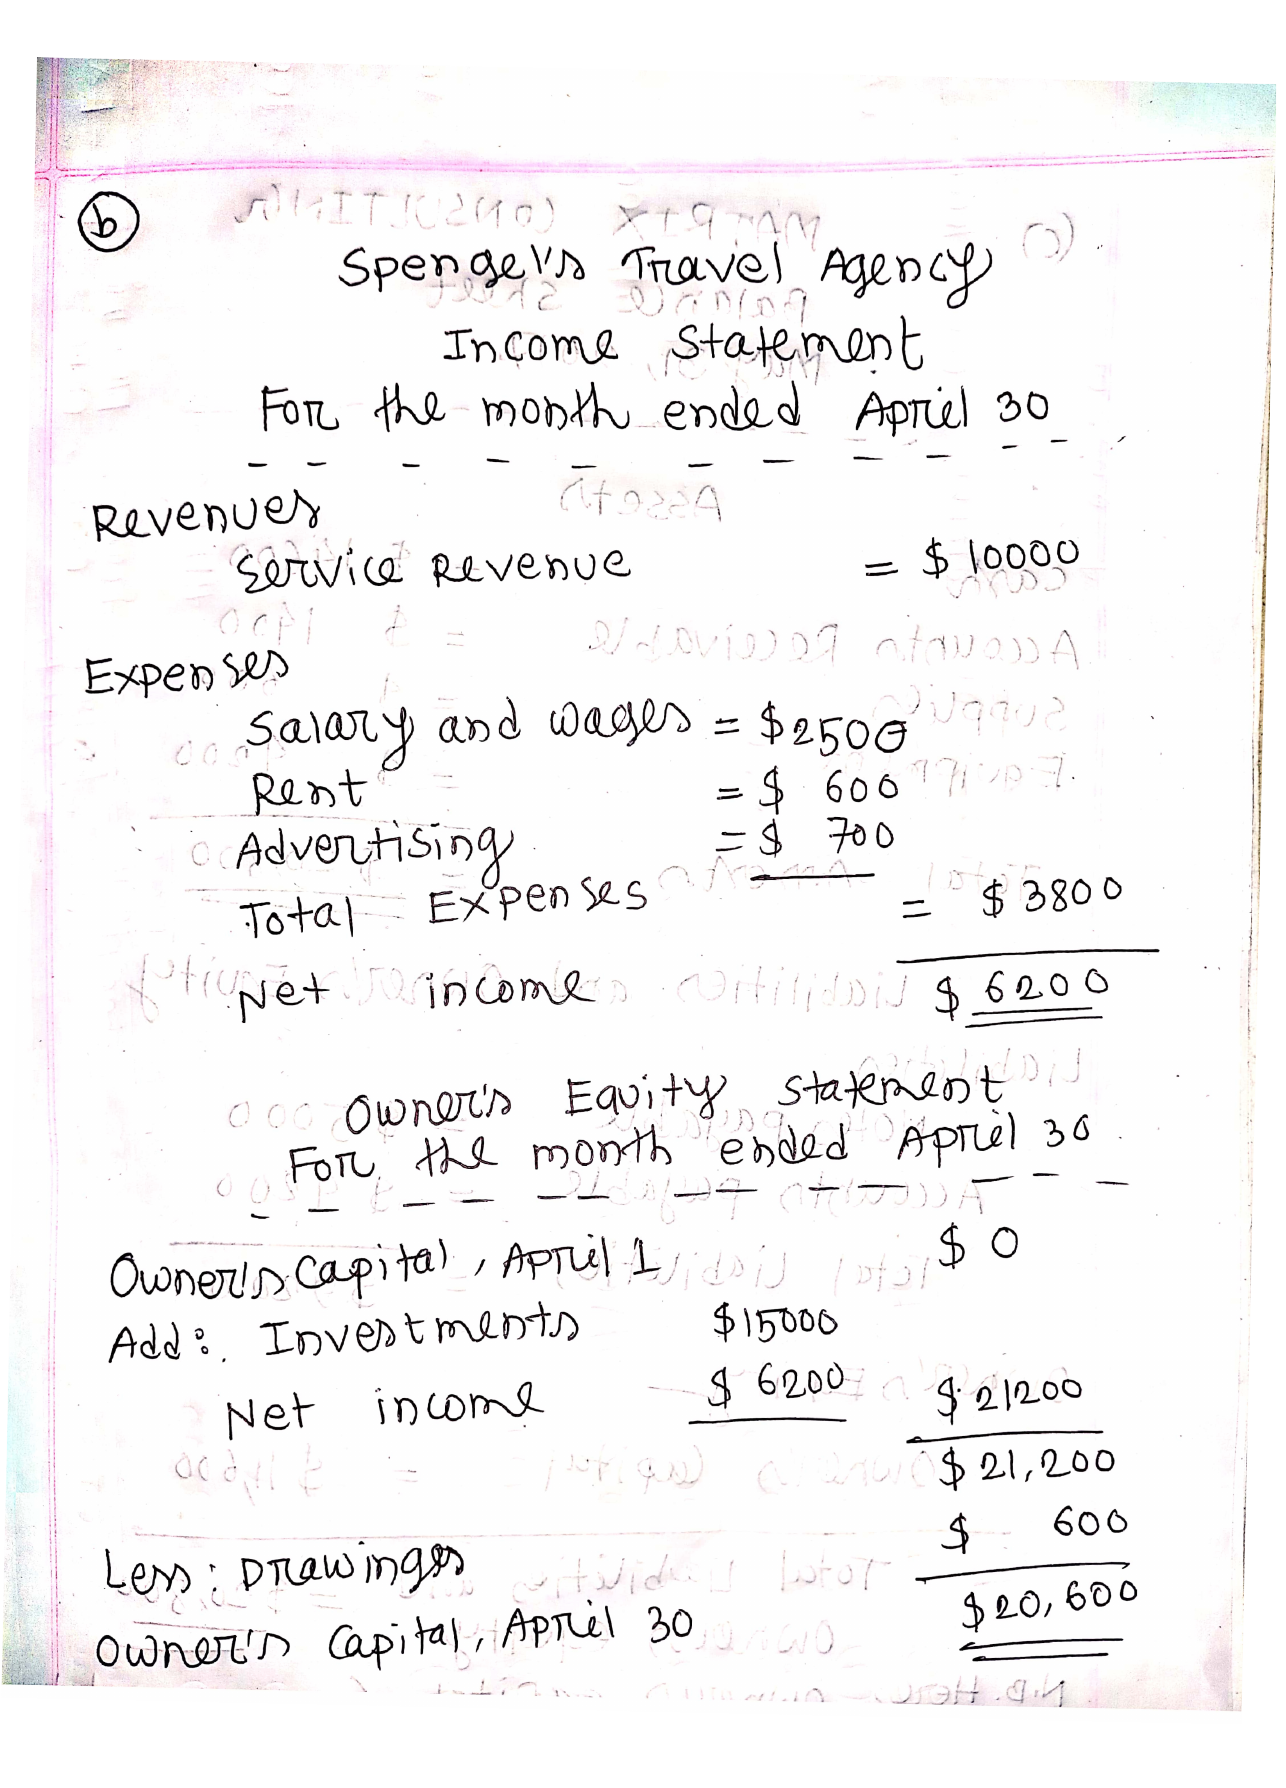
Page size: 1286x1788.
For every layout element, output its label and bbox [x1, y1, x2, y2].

text_box [1, 57, 1277, 1724]
